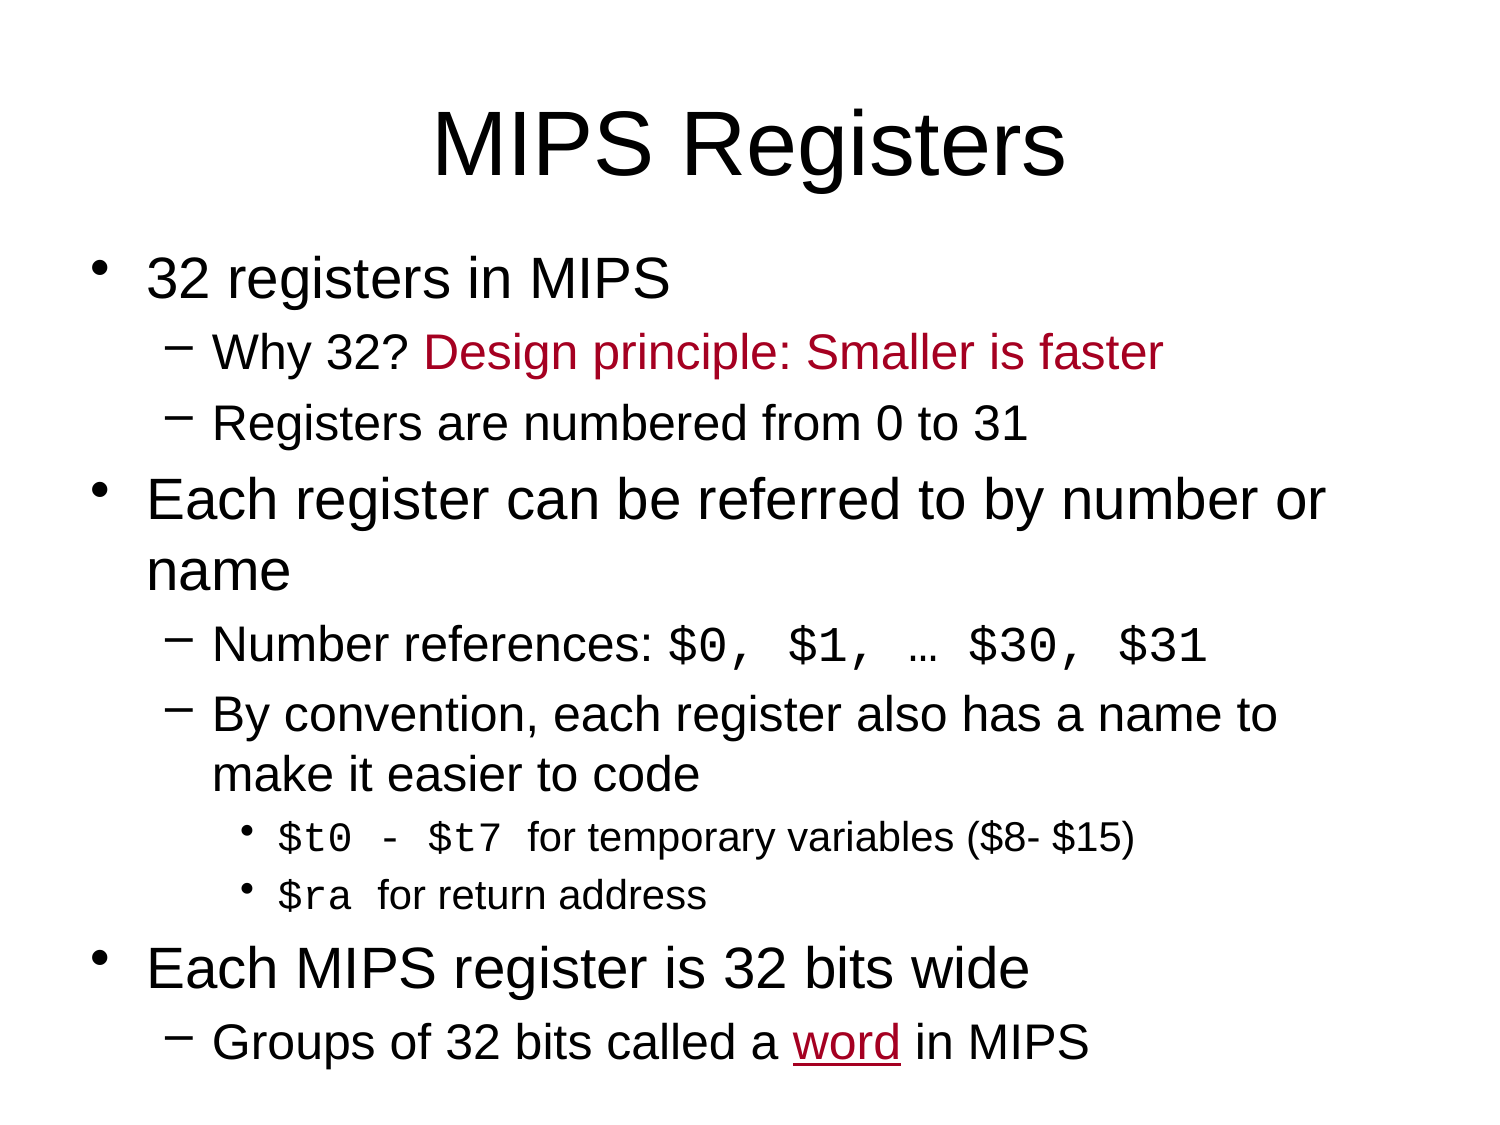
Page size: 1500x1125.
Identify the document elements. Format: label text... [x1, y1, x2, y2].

title MIPS Registers [75, 45, 1425, 232]
list 32 registers in MIPS Why 32? Design principle: Smaller is faster Registers are numbered from 0 to 31 Each register can be referred to by number or name Number references: $0, $1, … $30, $31 By convention, each register also has a name to make it easier to code $t0 - $t7 for temporary variables ($8- $15) $ra for return address Each MIPS register is 32 bits wide Groups of 32 bits called a word in MIPS [75, 232, 1425, 975]
